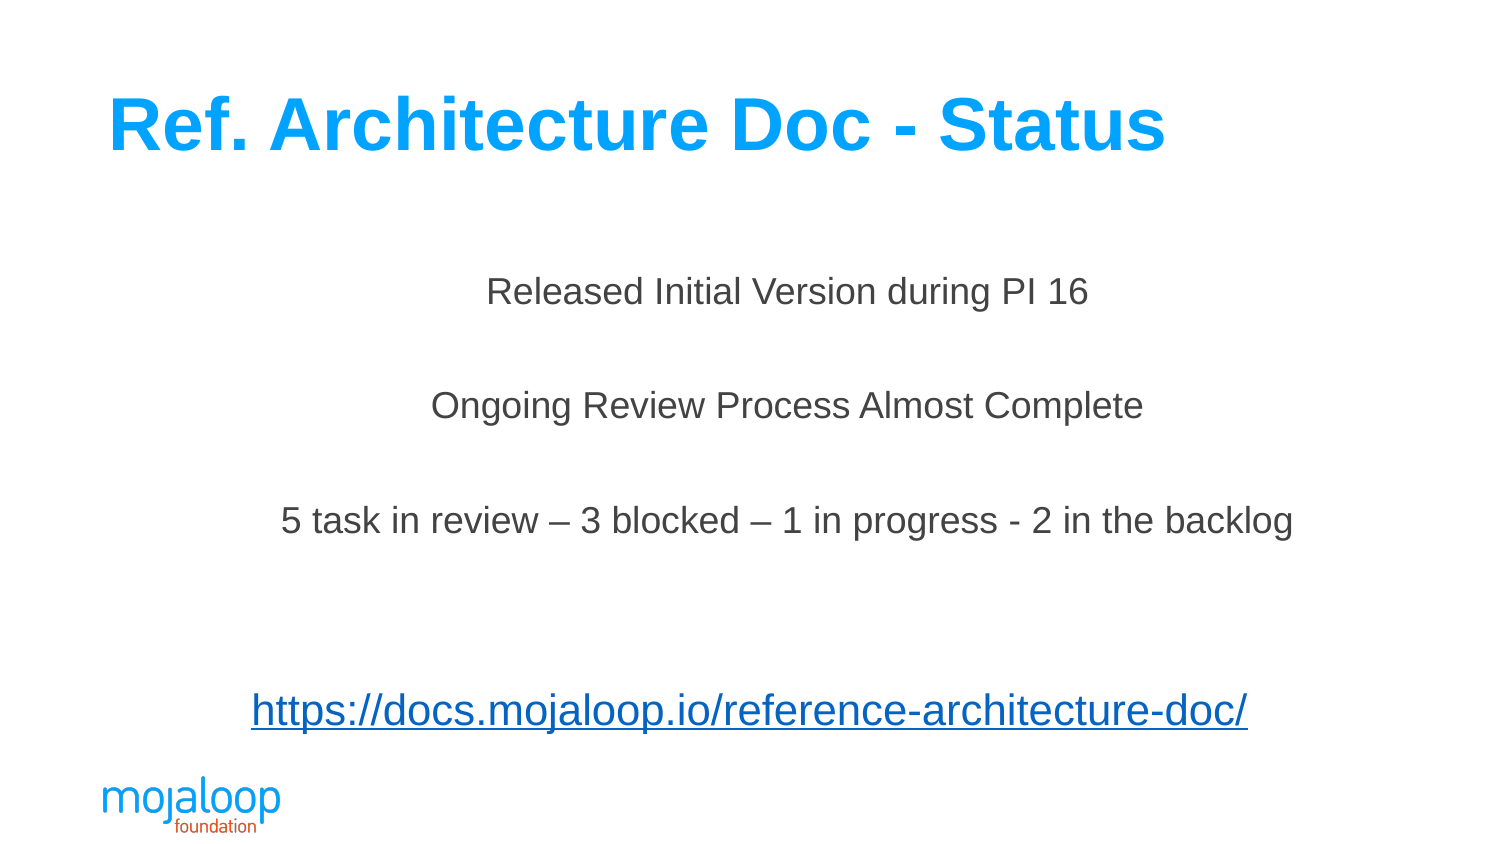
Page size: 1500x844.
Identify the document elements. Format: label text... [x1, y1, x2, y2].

title Ref. Architecture Doc - Status [103, 44, 1397, 208]
list Released Initial Version during PI 16 Ongoing Review Process Almost Complete 5 task in review – 3 blocked – 1 in progress - 2 in the backlog https://docs.mojaloop.io/reference-architecture-doc/ [103, 210, 1397, 746]
picture [103, 776, 280, 833]
